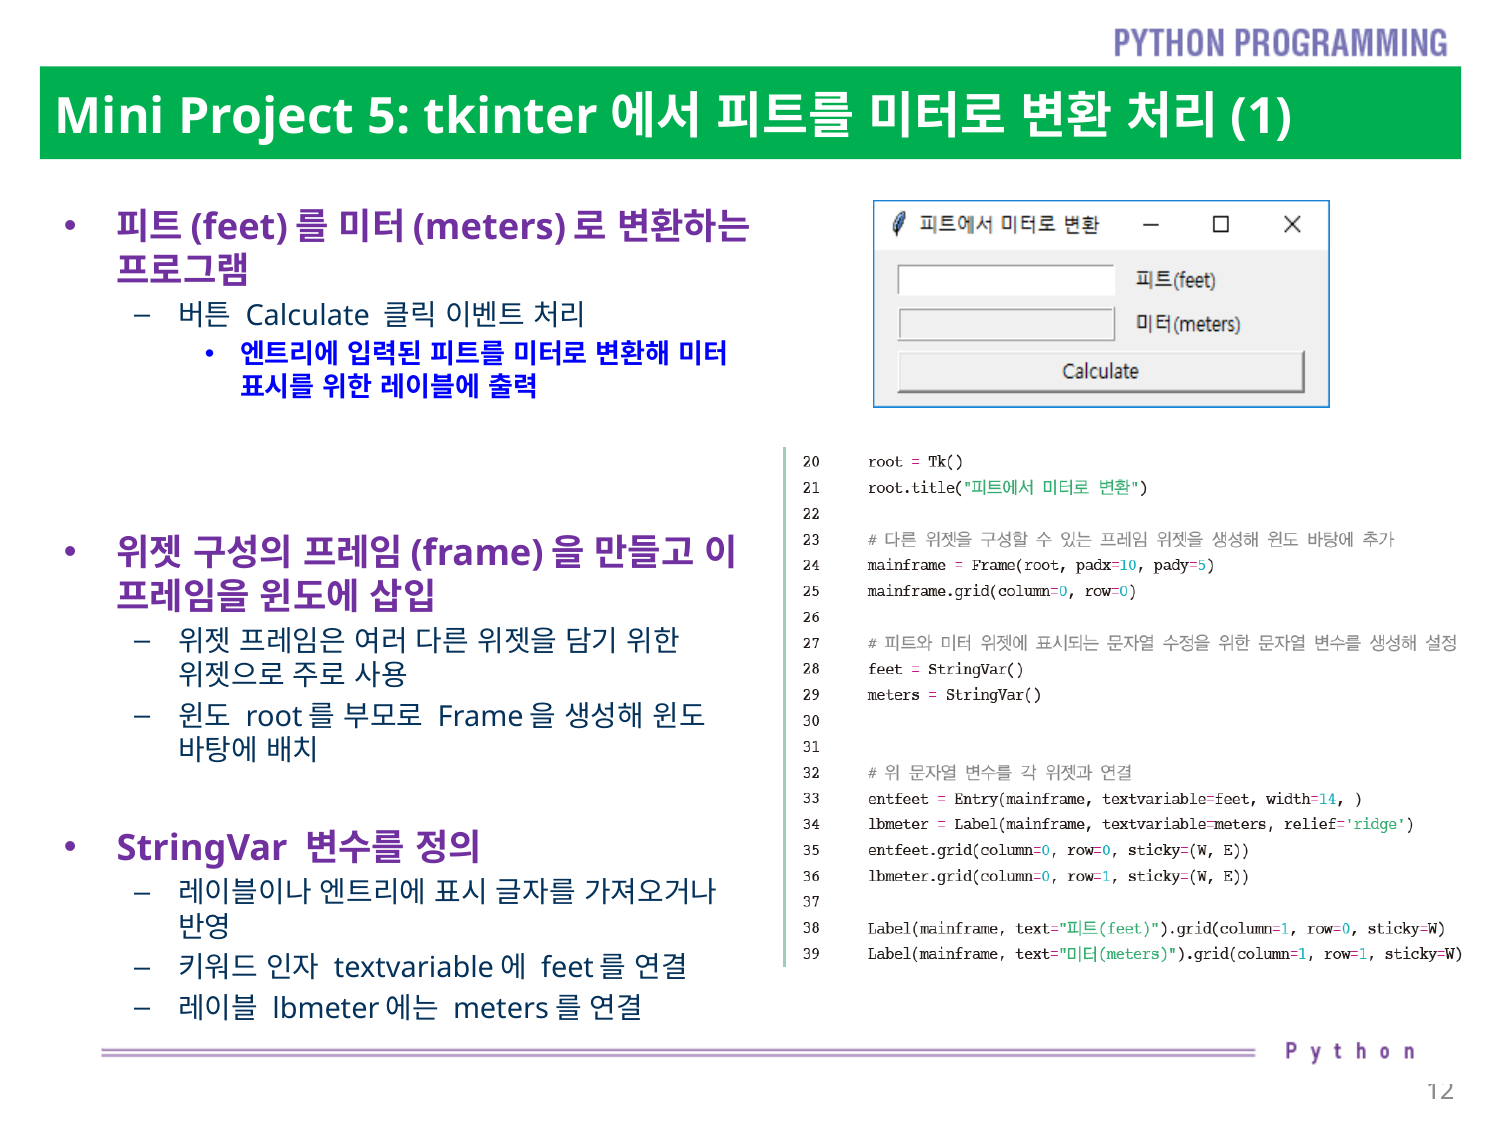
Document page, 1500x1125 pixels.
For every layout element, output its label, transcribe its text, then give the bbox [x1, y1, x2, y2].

picture [1106, 13, 1462, 66]
title Mini Project 5: tkinter에서 피트를 미터로 변환 처리(1) [39, 76, 1444, 152]
picture [18, 1020, 1483, 1084]
picture [872, 200, 1330, 408]
slide_number 12 [1119, 1071, 1470, 1112]
list 피트(feet)를 미터(meters)로 변환하는 프로그램 버튼 Calculate 클릭 이벤트 처리 엔트리에 입력된 피트를 미터로 변환해 미터 표시를 위한 레이블에 출력 위젯 구성의 프레임(frame)을 만들고 이 프레임을 윈도에 삽입 위젯 프레임은 여러 다른 위젯을 담기 위한 위젯으로 주로 사용 윈도 root를 부모로 Frame을 생성해 윈도 바탕에 배치 StringVar 변수를 정의 레이블이나 엔트리에 표시 글자를 가져오거나 반영 키워드 인자 textvariable에 feet를 연결 레이블 lbmeter에는 meters를 연결 [48, 195, 767, 1041]
picture [777, 447, 1476, 967]
